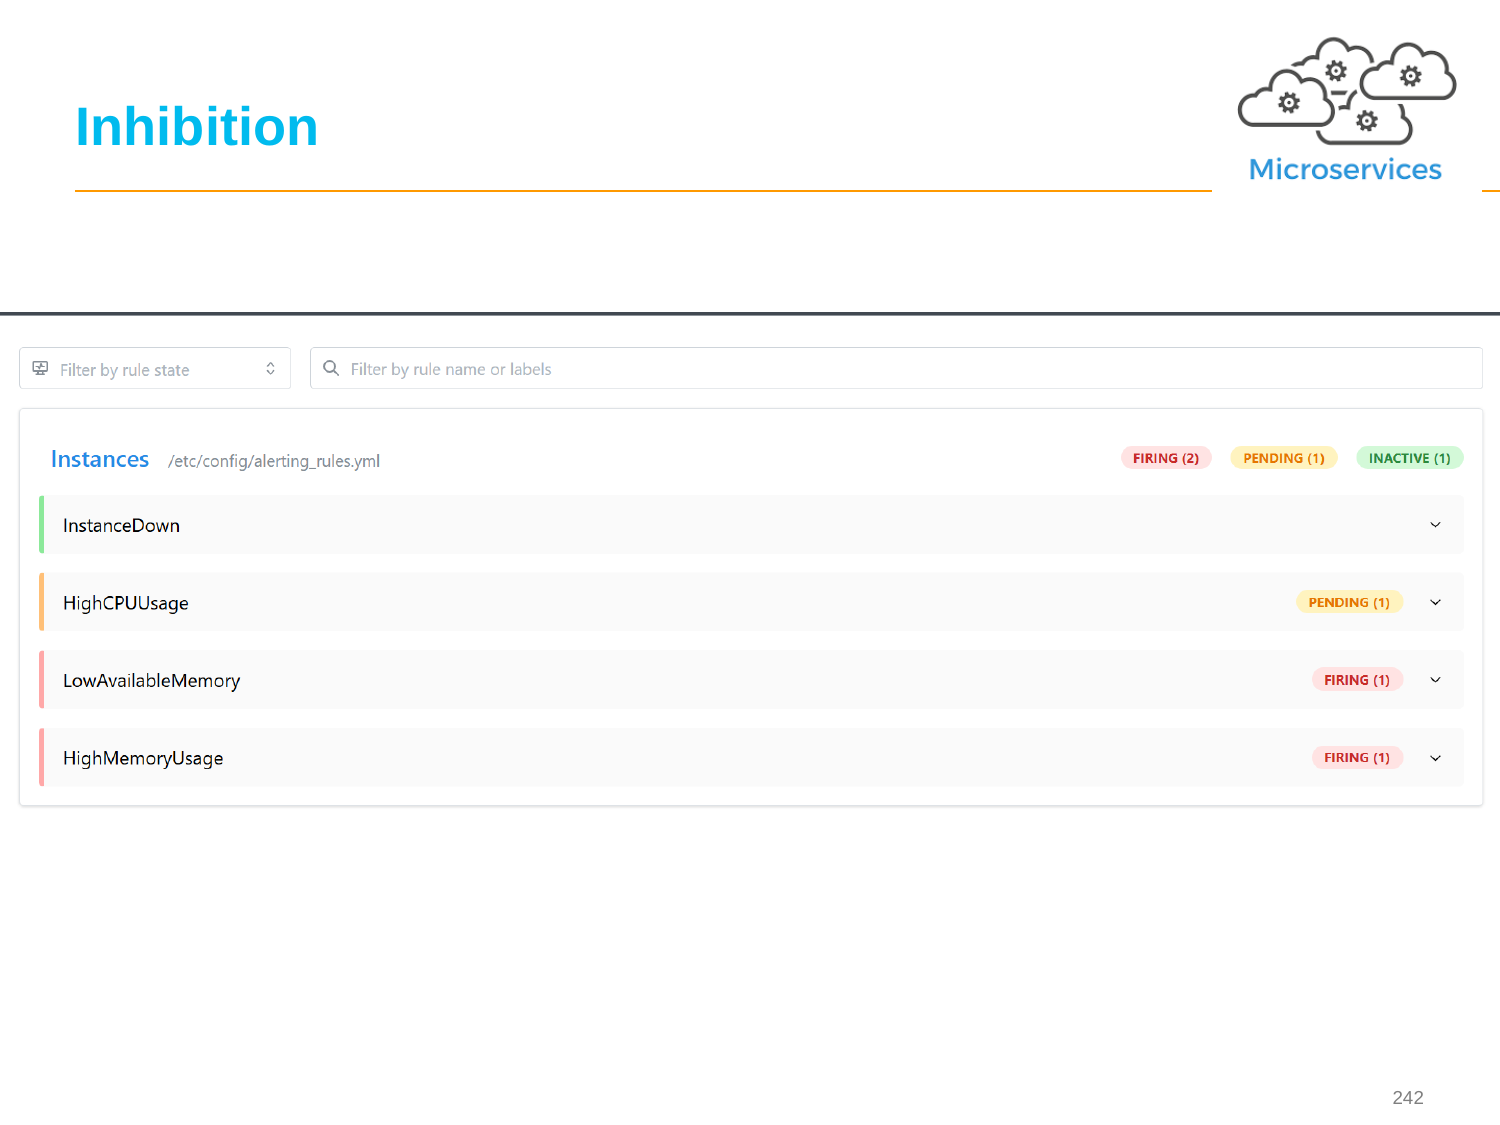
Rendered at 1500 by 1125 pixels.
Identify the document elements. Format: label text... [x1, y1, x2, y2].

title Inhibition [75, 27, 1422, 157]
picture [1212, 1, 1482, 203]
picture [0, 312, 1500, 935]
